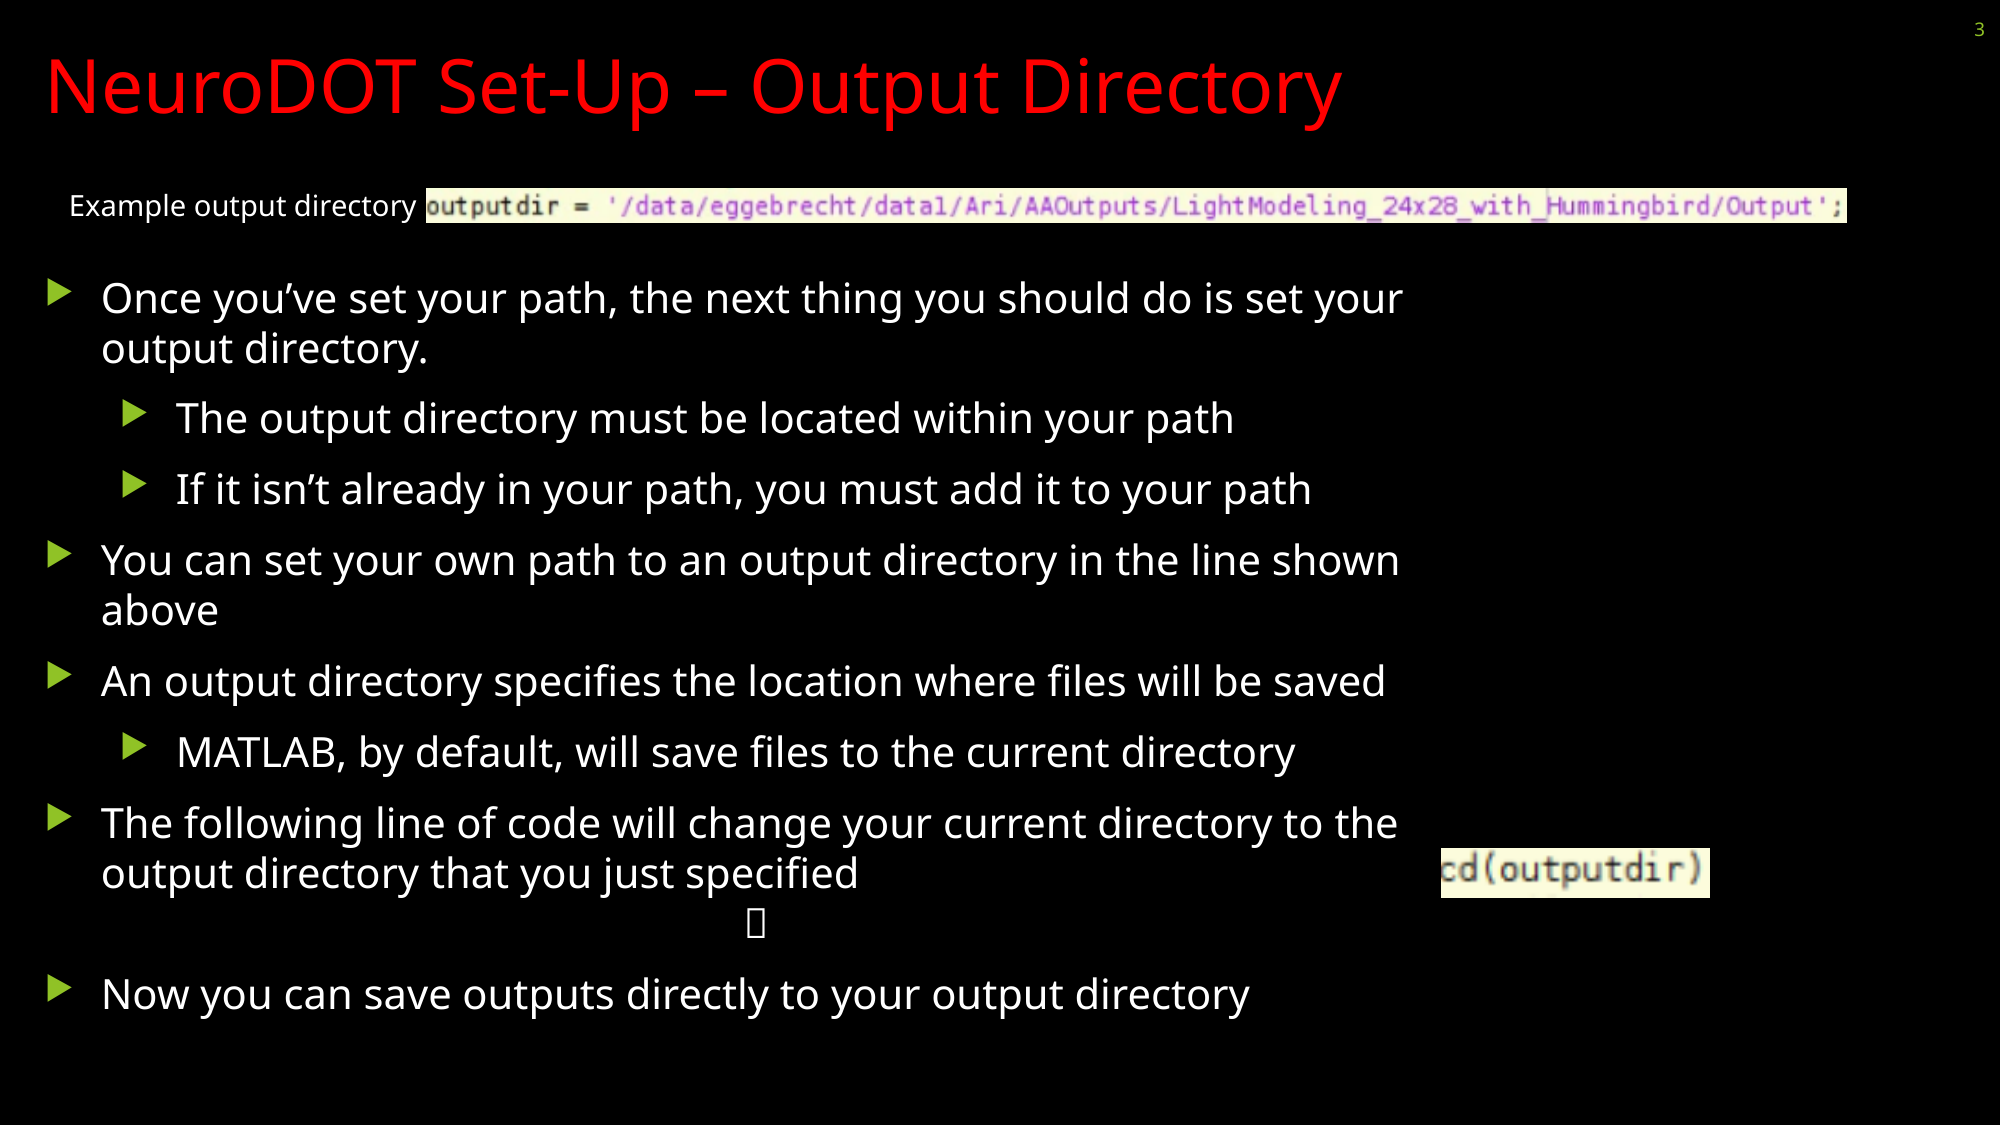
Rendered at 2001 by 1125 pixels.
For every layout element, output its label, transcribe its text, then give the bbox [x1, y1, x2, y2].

text_box NeuroDOT Set-Up – Output Directory [29, 9, 2000, 159]
text_box Example output directory [54, 180, 432, 230]
picture [425, 188, 1848, 223]
slide_number 3 [1887, 0, 2000, 61]
picture [1441, 848, 1710, 898]
text_box Once you’ve set your path, the next thing you should do is set your output directory. The output directory must be located within your path If it isn’t already in your path, you must add it to your path You can set your own path to an output directory in the line shown above An output directory specifies the location where files will be saved MATLAB, by default, will save files to the current directory The following line of code will change your current directory to the output directory that you just specified  Now you can save outputs directly to your output directory [29, 264, 1427, 1070]
